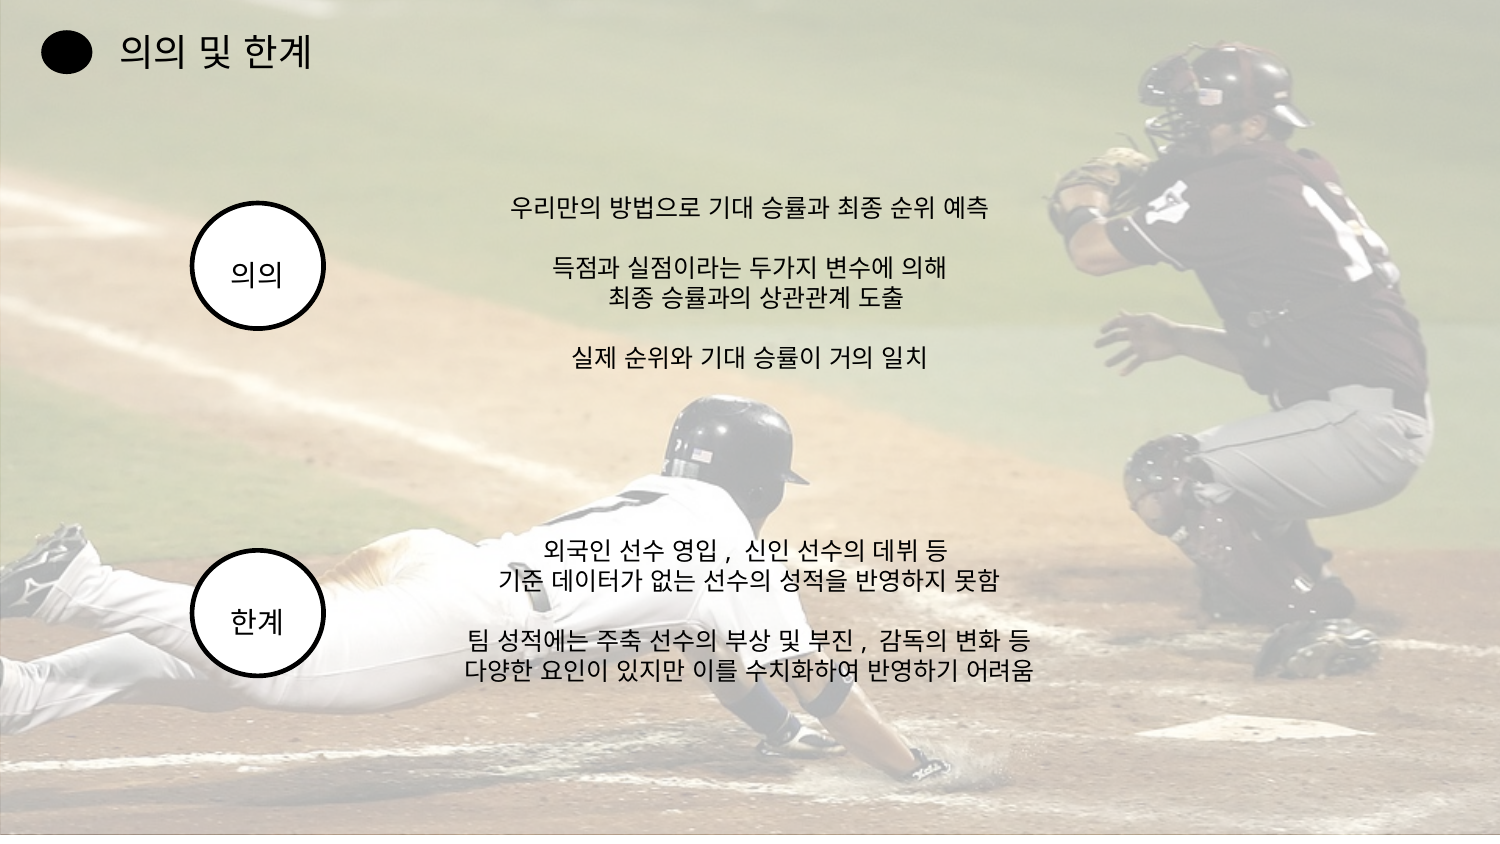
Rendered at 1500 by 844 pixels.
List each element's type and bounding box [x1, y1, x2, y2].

text_box [0, 21, 534, 83]
text_box [0, 0, 1500, 835]
